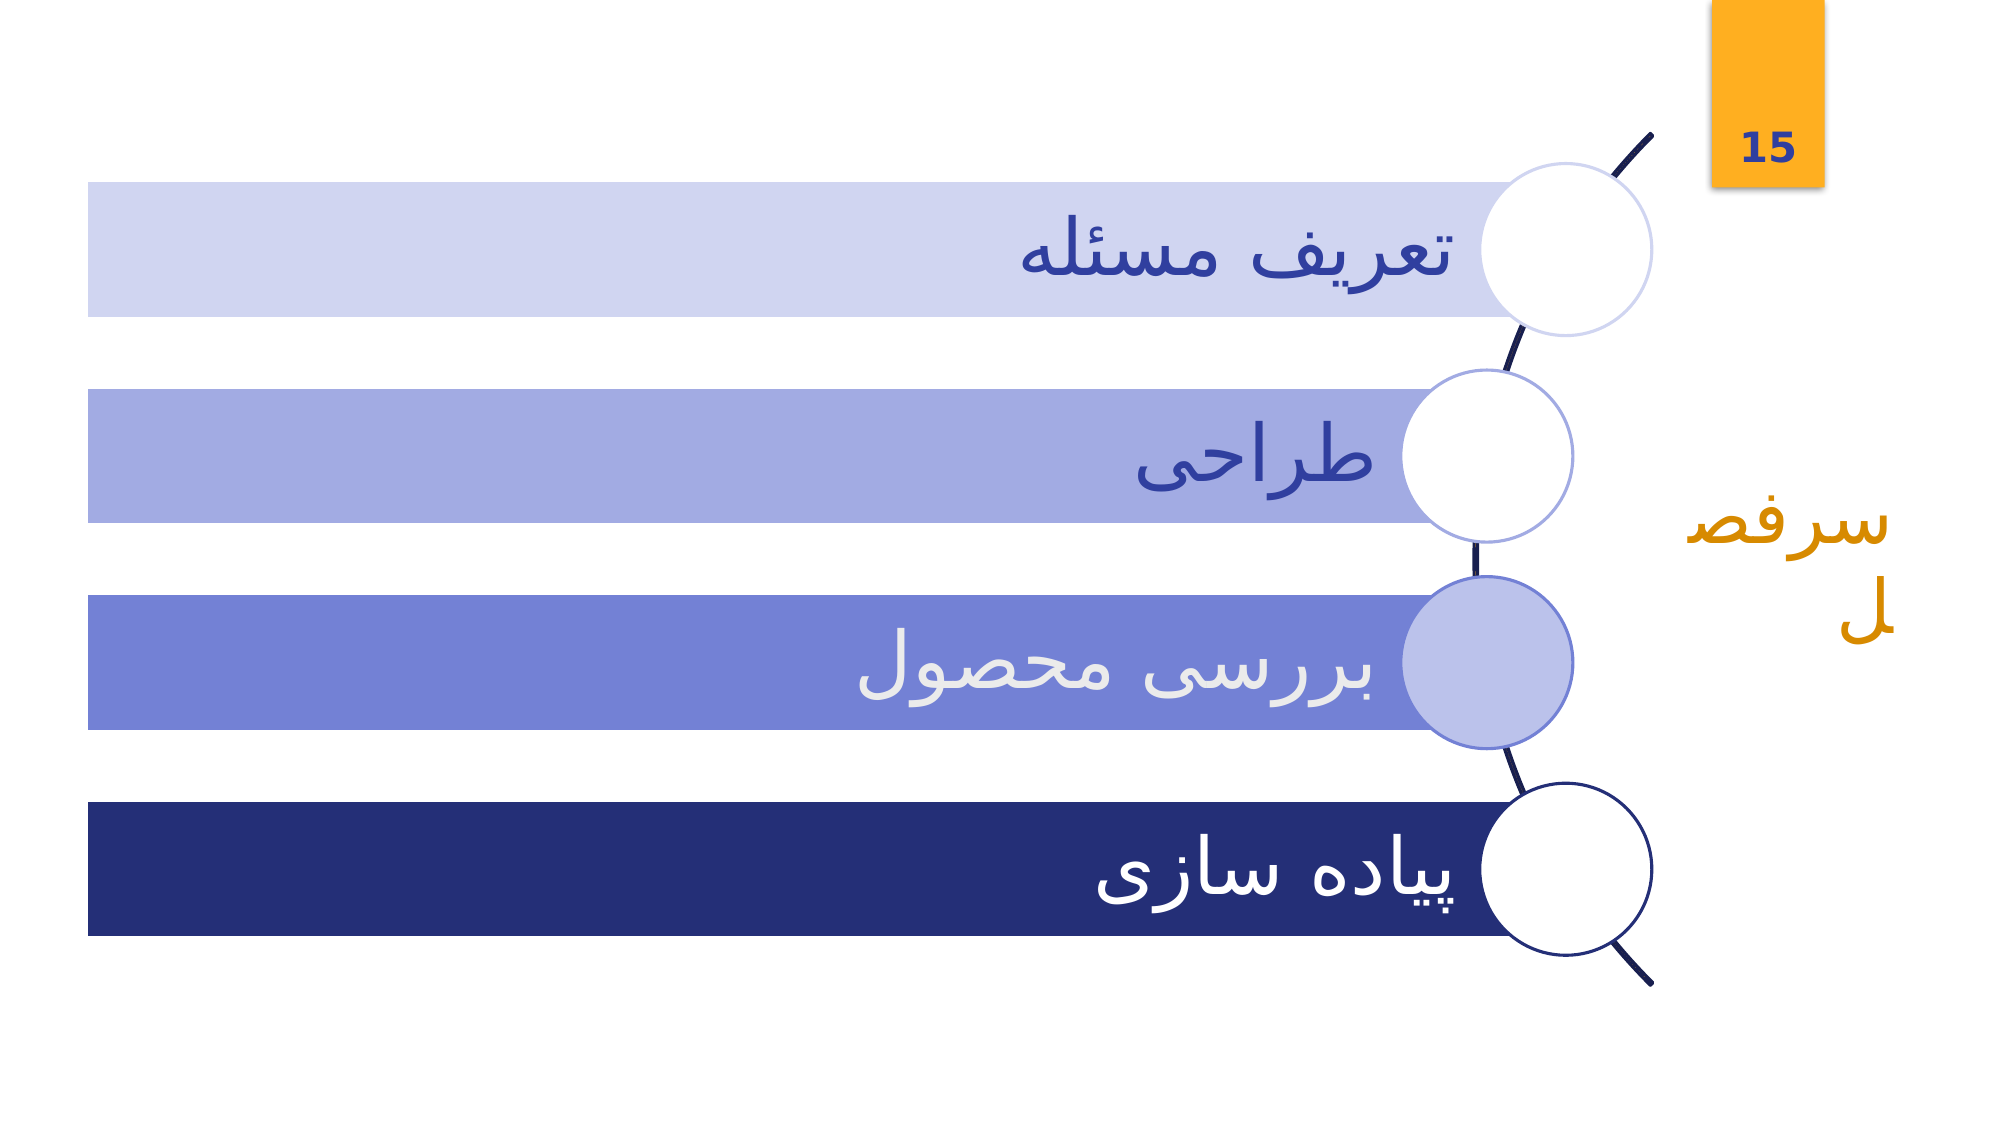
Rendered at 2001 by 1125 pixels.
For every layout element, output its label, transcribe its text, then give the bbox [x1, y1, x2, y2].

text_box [73, 111, 1667, 1008]
text_box 15 [1712, 113, 1825, 179]
text_box سرفصل [1672, 500, 1909, 617]
